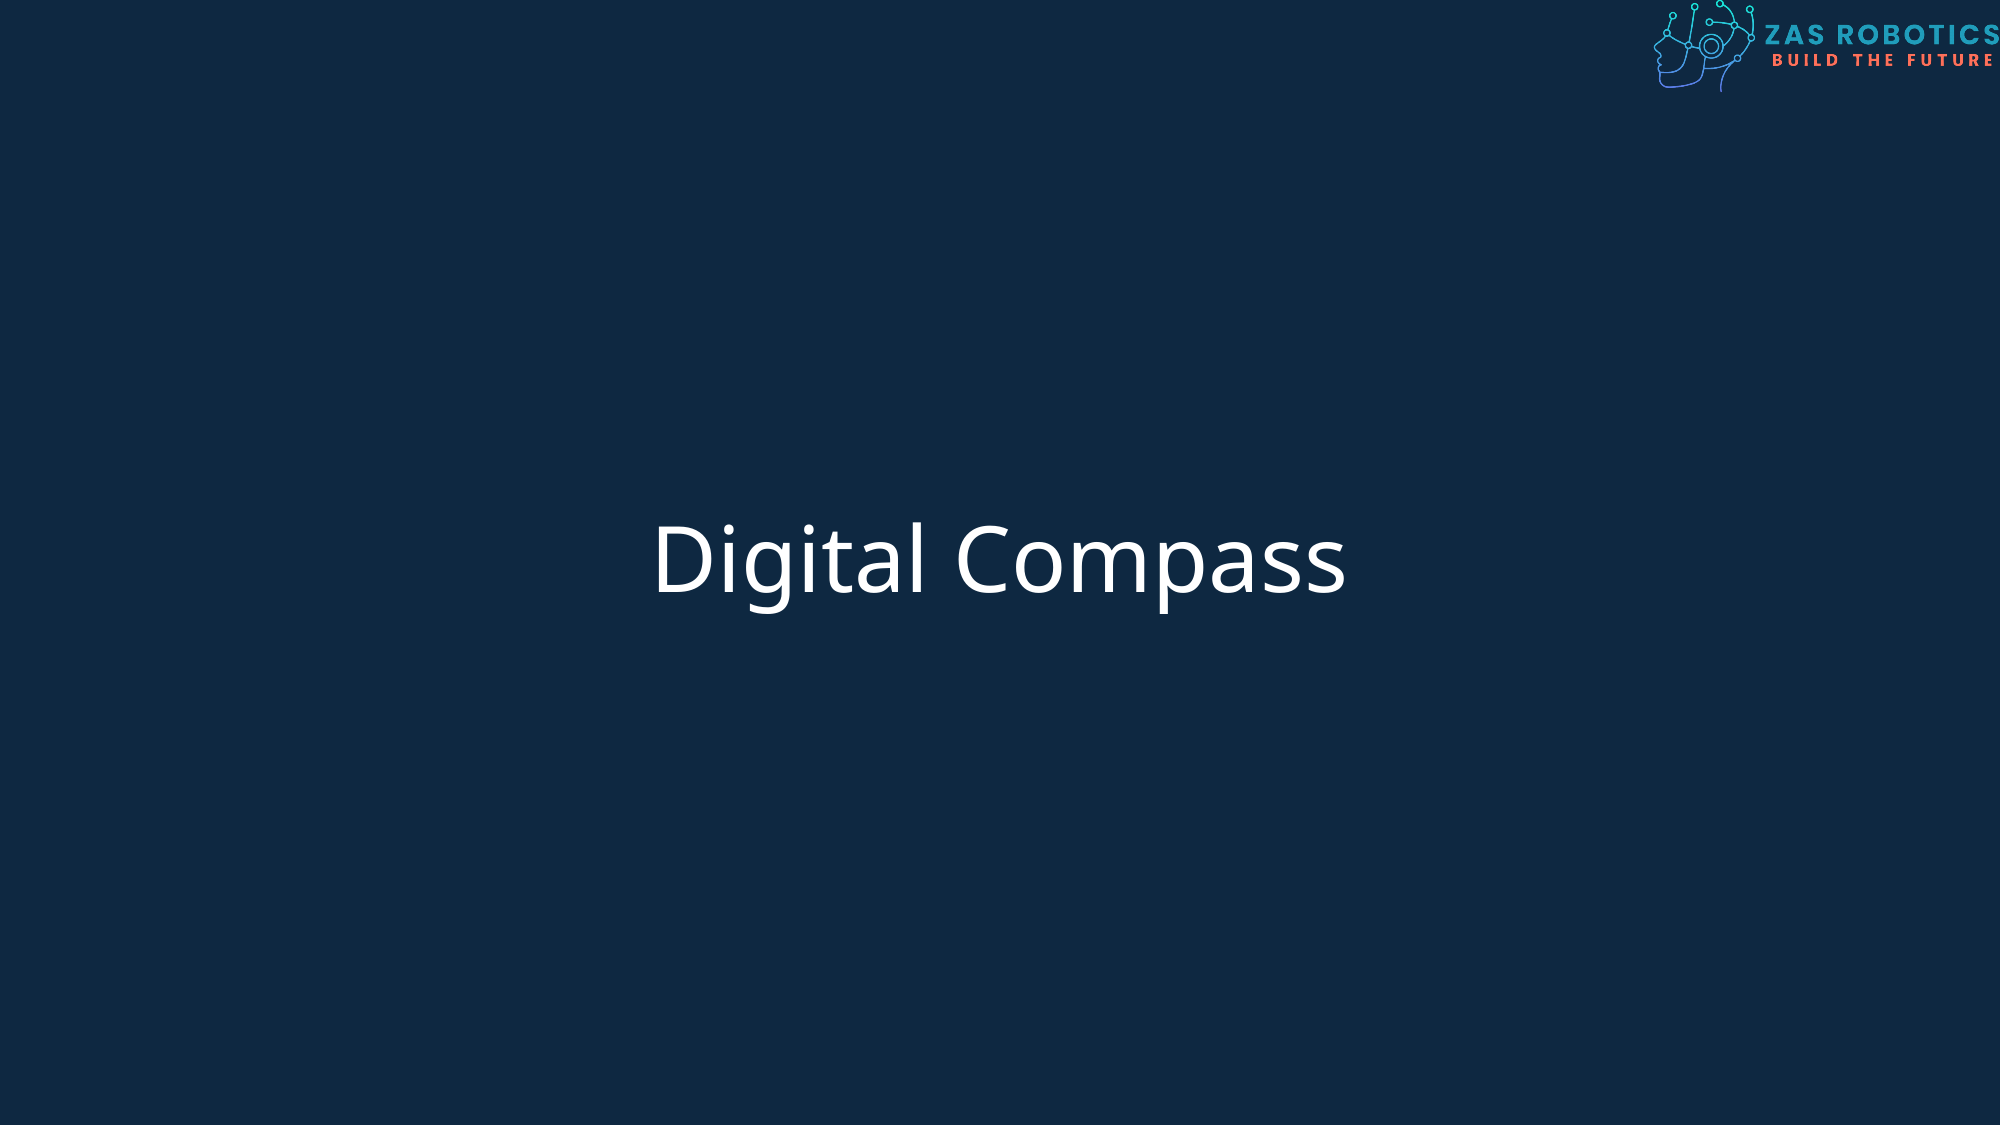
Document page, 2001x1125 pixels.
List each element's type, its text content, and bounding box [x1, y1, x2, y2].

title Digital Compass [0, 453, 2000, 672]
picture [1653, 0, 1999, 94]
